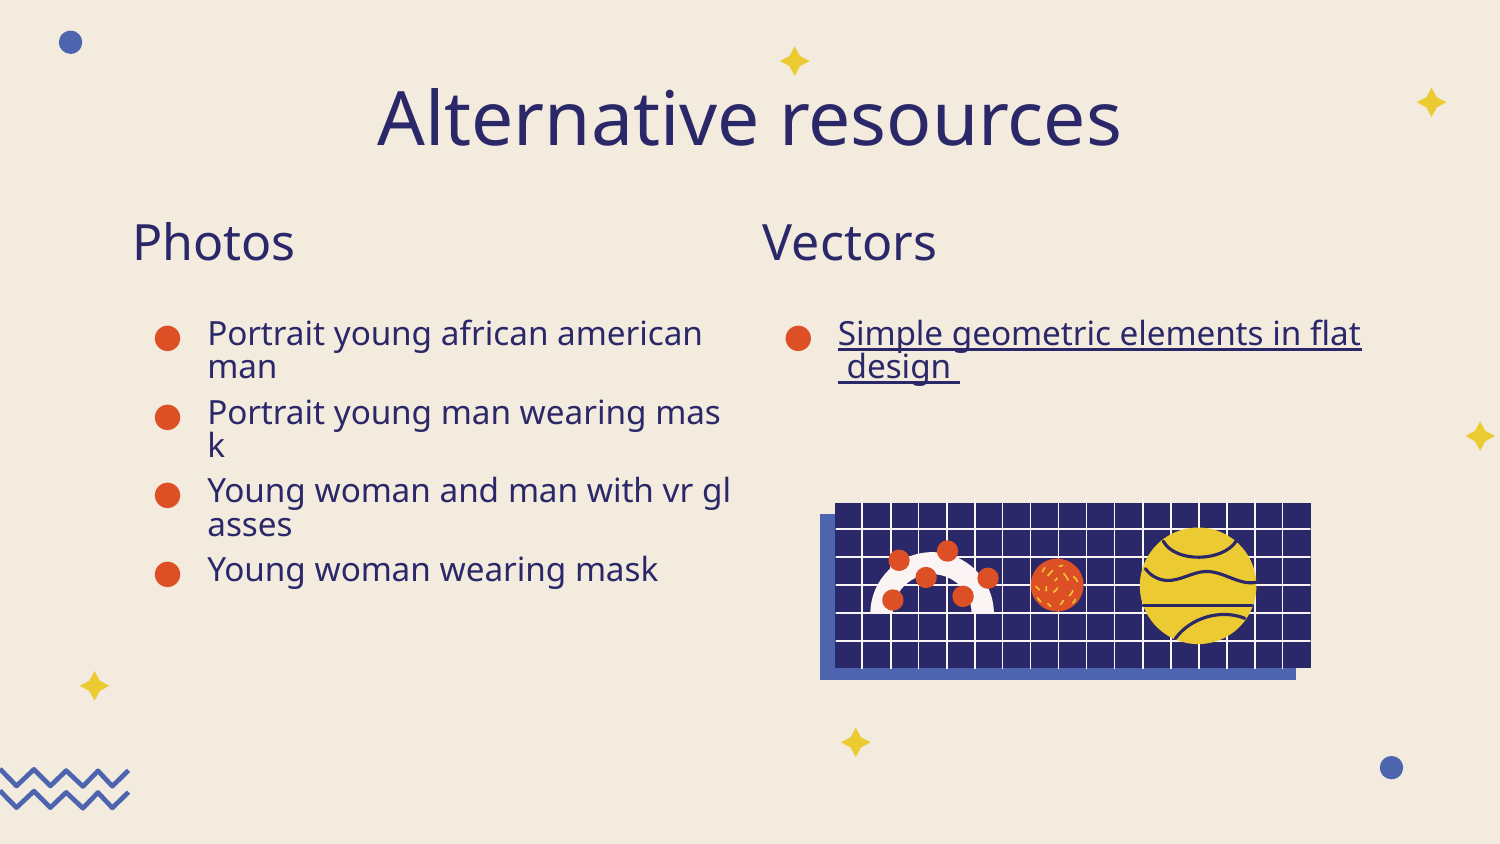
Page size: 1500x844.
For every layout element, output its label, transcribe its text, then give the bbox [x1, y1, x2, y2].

subtitle Portrait young african american man Portrait young man wearing mask Young woman and man with vr glasses Young woman wearing mask [117, 297, 752, 684]
subtitle Simple geometric elements in flat design [747, 297, 1383, 438]
subtitle Photos [117, 195, 747, 289]
subtitle Vectors [747, 195, 1383, 289]
title Alternative resources [117, 55, 1383, 150]
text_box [819, 497, 1311, 681]
